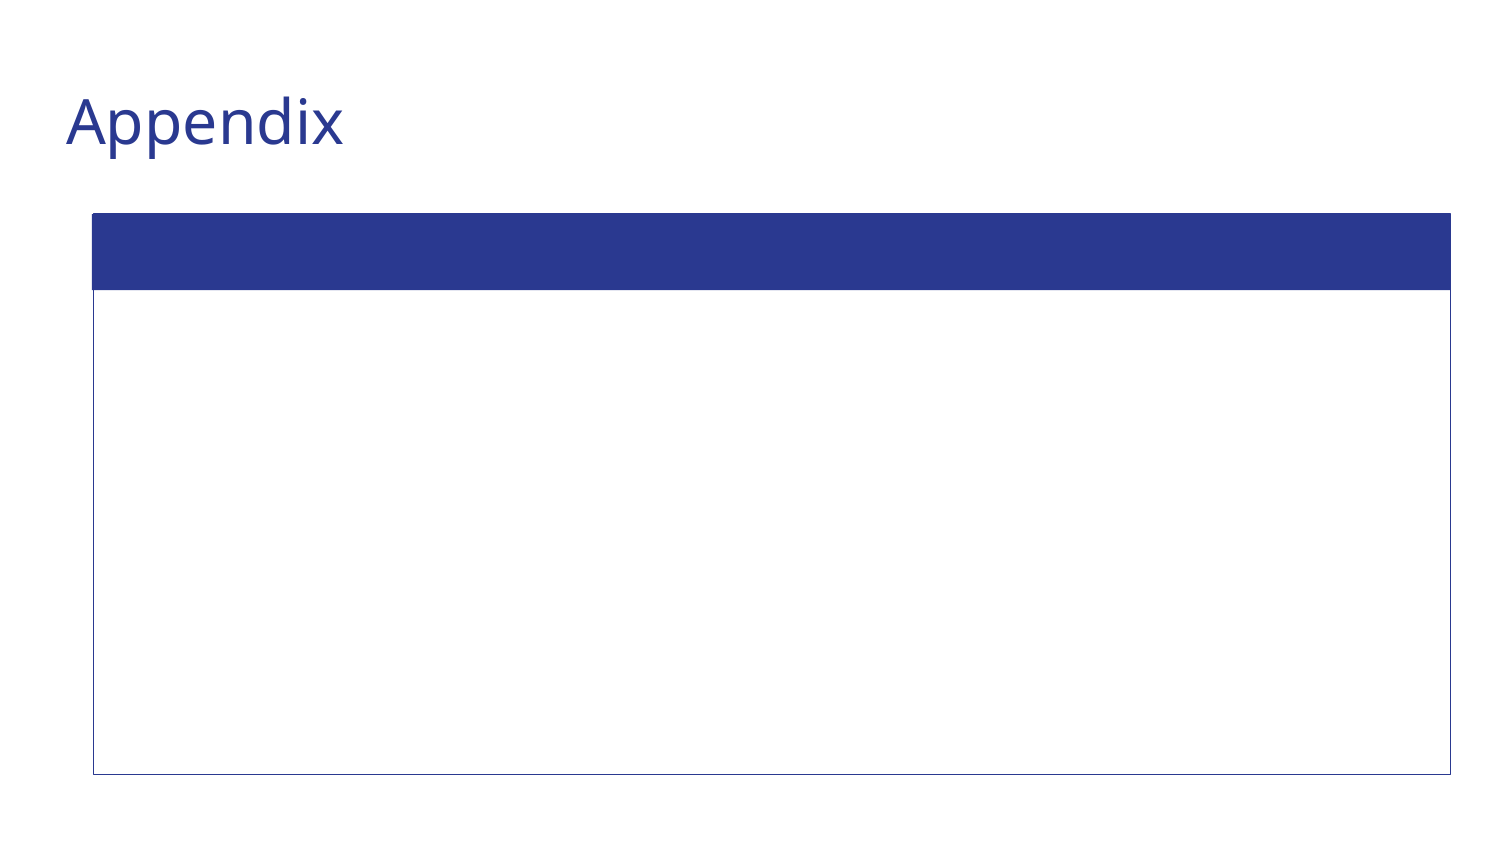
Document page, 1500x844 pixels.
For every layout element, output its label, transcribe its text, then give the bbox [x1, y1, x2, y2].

title Appendix [51, 67, 1449, 167]
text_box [91, 213, 1452, 775]
